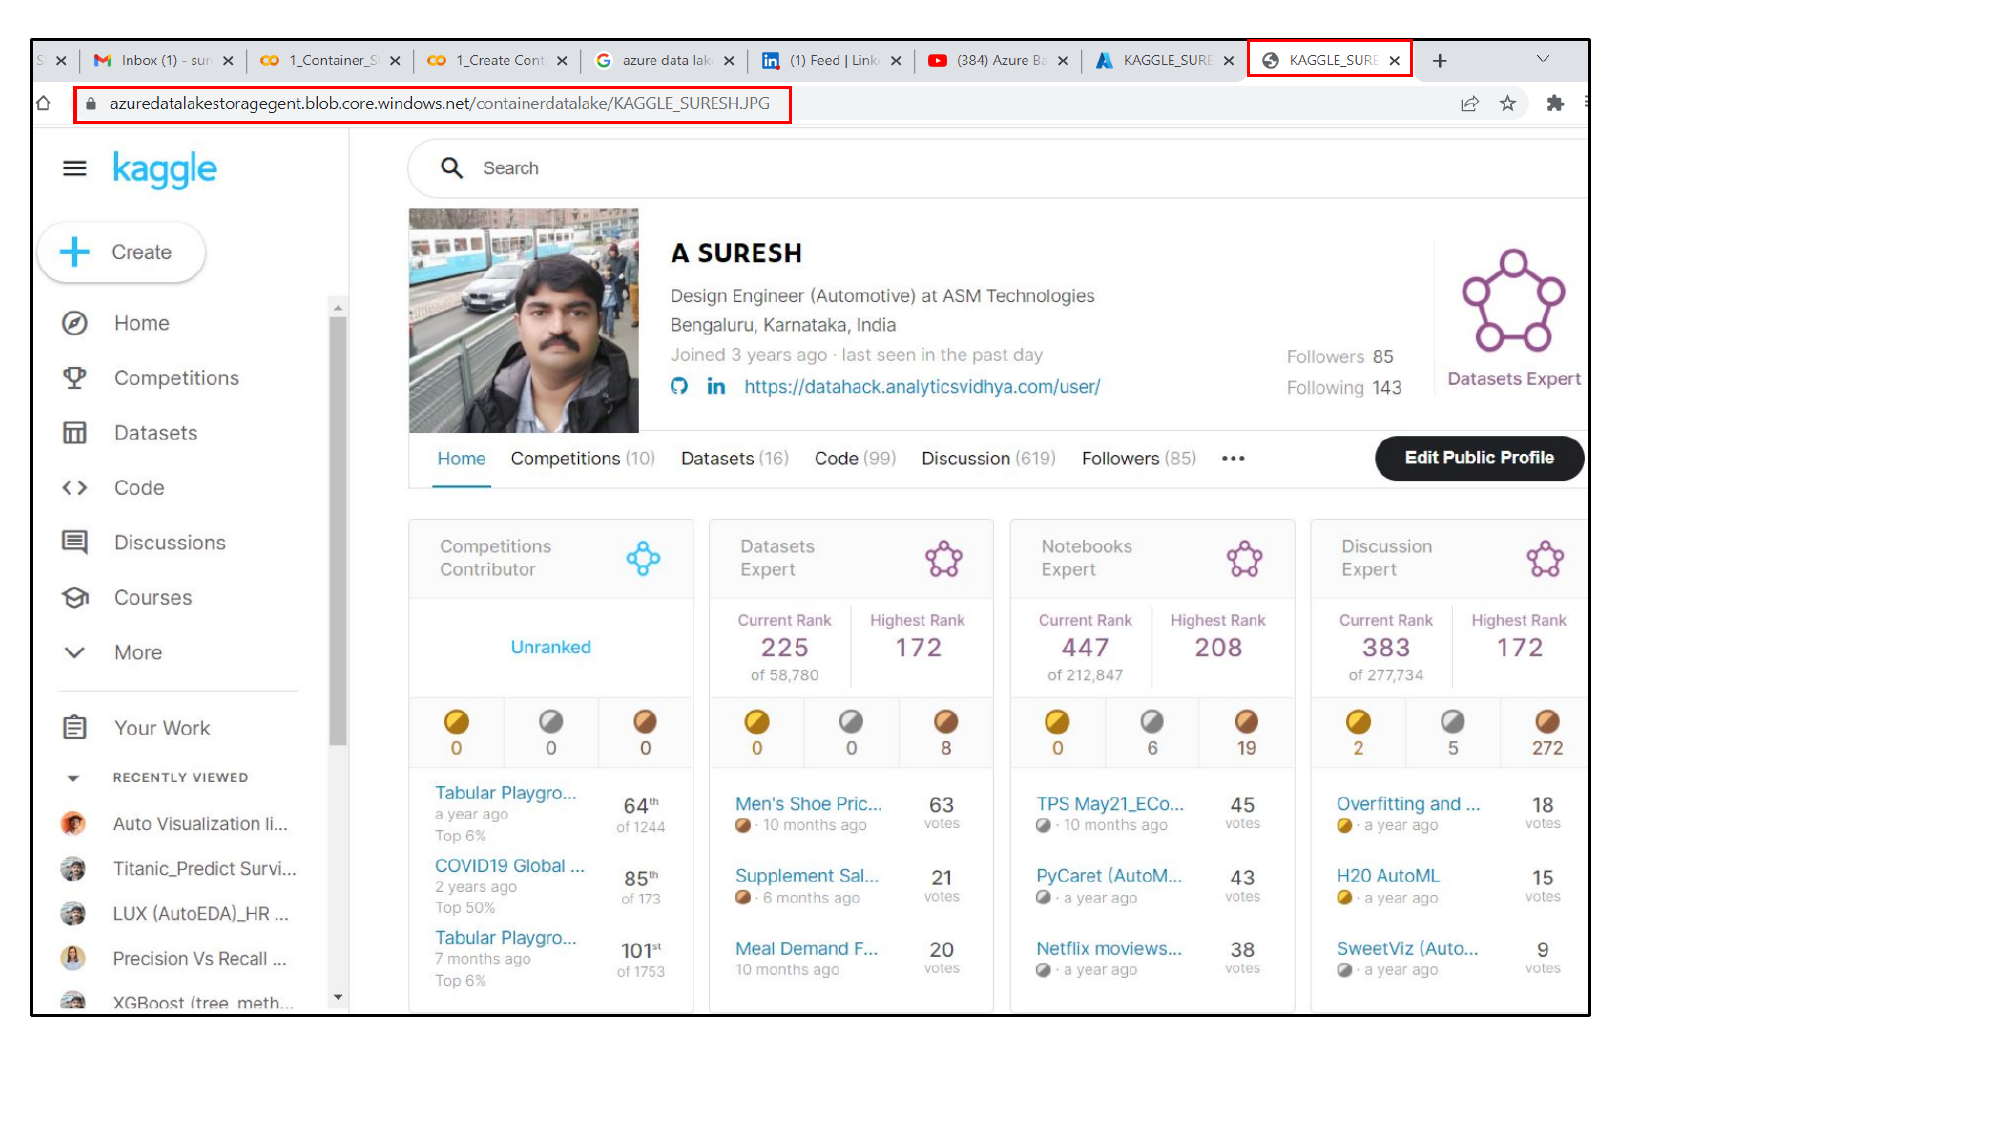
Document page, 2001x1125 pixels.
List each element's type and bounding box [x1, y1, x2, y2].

picture [32, 40, 1589, 1015]
